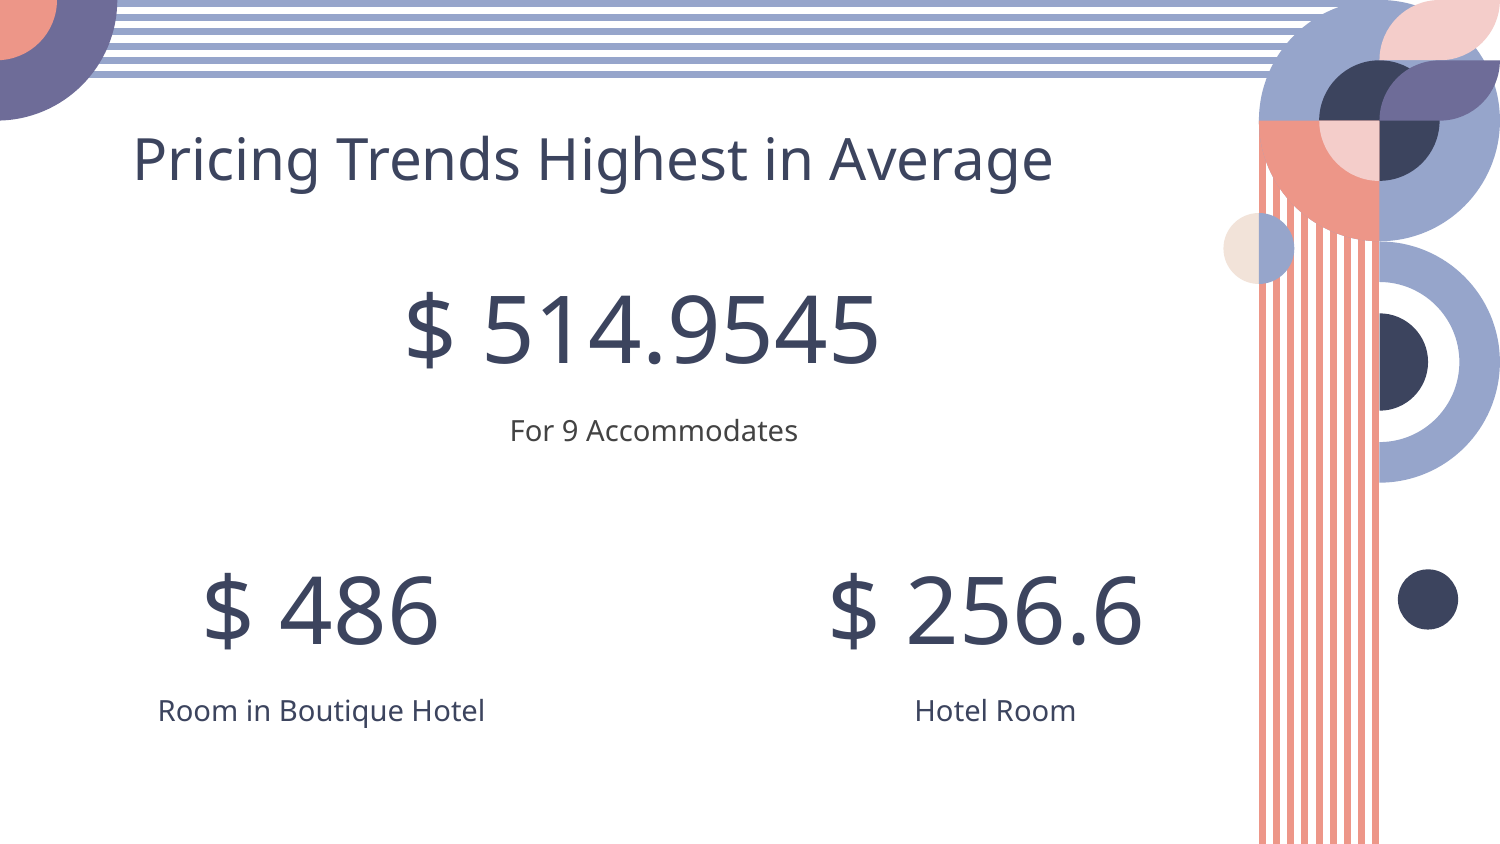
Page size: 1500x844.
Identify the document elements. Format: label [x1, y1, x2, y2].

text_box [0, 0, 1500, 844]
